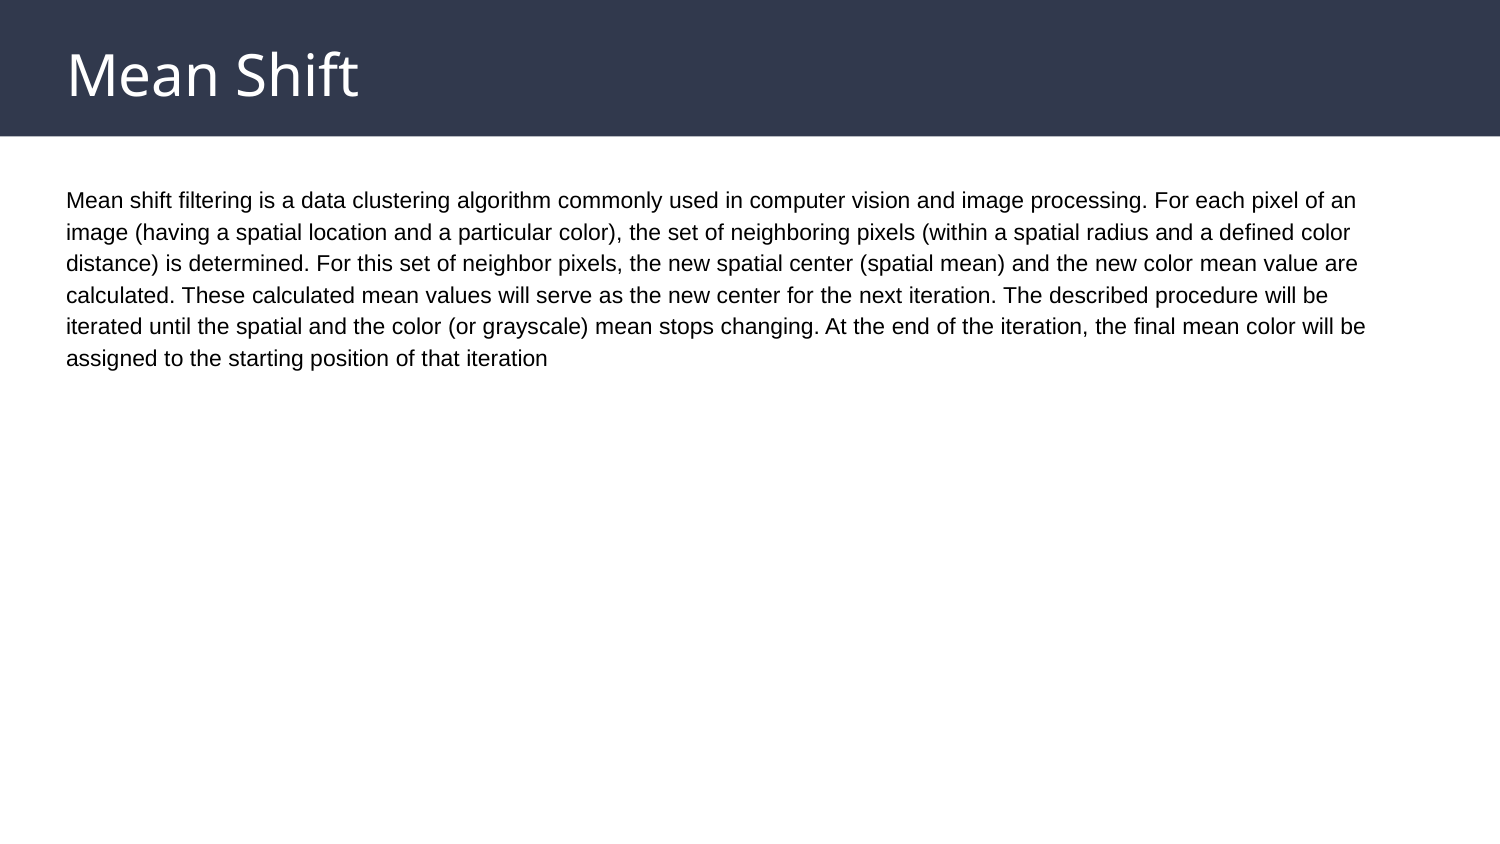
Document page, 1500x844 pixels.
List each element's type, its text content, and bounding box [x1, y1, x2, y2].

list Mean shift filtering is a data clustering algorithm commonly used in computer vision and image processing. For each pixel of an image (having a spatial location and a particular color), the set of neighboring pixels (within a spatial radius and a defined color distance) is determined. For this set of neighbor pixels, the new spatial center (spatial mean) and the new color mean value are calculated. These calculated mean values will serve as the new center for the next iteration. The described procedure will be iterated until the spatial and the color (or grayscale) mean stops changing. At the end of the iteration, the final mean color will be assigned to the starting position of that iteration [51, 166, 1388, 752]
title Mean Shift [51, 23, 1449, 126]
